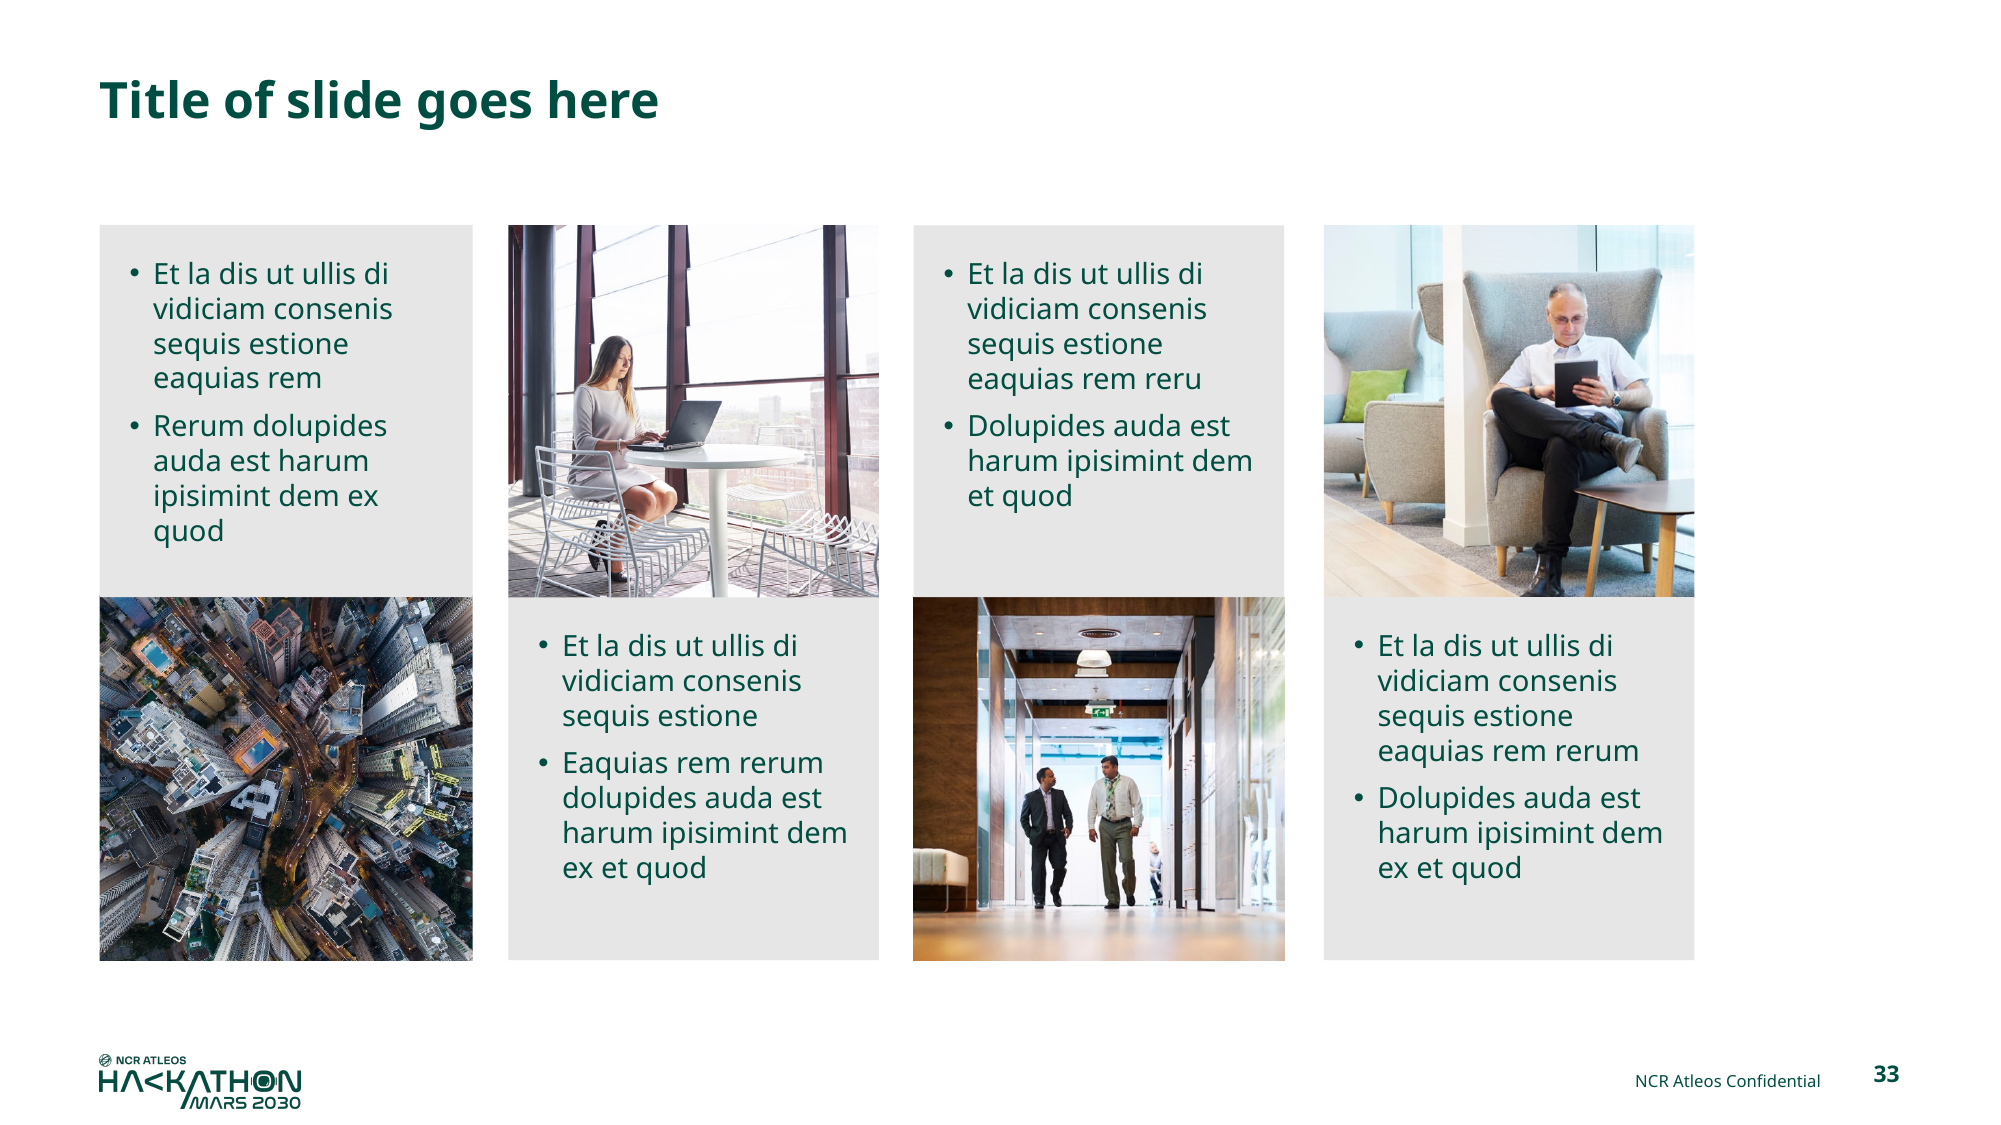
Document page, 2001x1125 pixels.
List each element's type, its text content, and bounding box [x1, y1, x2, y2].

picture [99, 595, 473, 961]
picture [508, 225, 879, 598]
list Et la dis ut ullis di vidiciam consenis sequis estione Eaquias rem rerum dolupides auda est harum ipisimint dem ex et quod [507, 596, 880, 961]
picture [1323, 225, 1695, 598]
list Et la dis ut ullis di vidiciam consenis sequis estione eaquias rem reru Dolupides auda est harum ipisimint dem et quod [912, 224, 1285, 598]
picture [99, 1054, 301, 1109]
list Et la dis ut ullis di vidiciam consenis sequis estione eaquias rem Rerum dolupides auda est harum ipisimint dem ex quod [98, 224, 474, 599]
picture [913, 597, 1285, 961]
title Title of slide goes here [99, 75, 1900, 188]
footer NCR Atleos Confidential [1001, 1065, 1822, 1092]
slide_number 33 [1822, 1065, 1900, 1092]
list Et la dis ut ullis di vidiciam consenis sequis estione eaquias rem rerum Dolupides auda est harum ipisimint dem ex et quod [1323, 596, 1696, 961]
